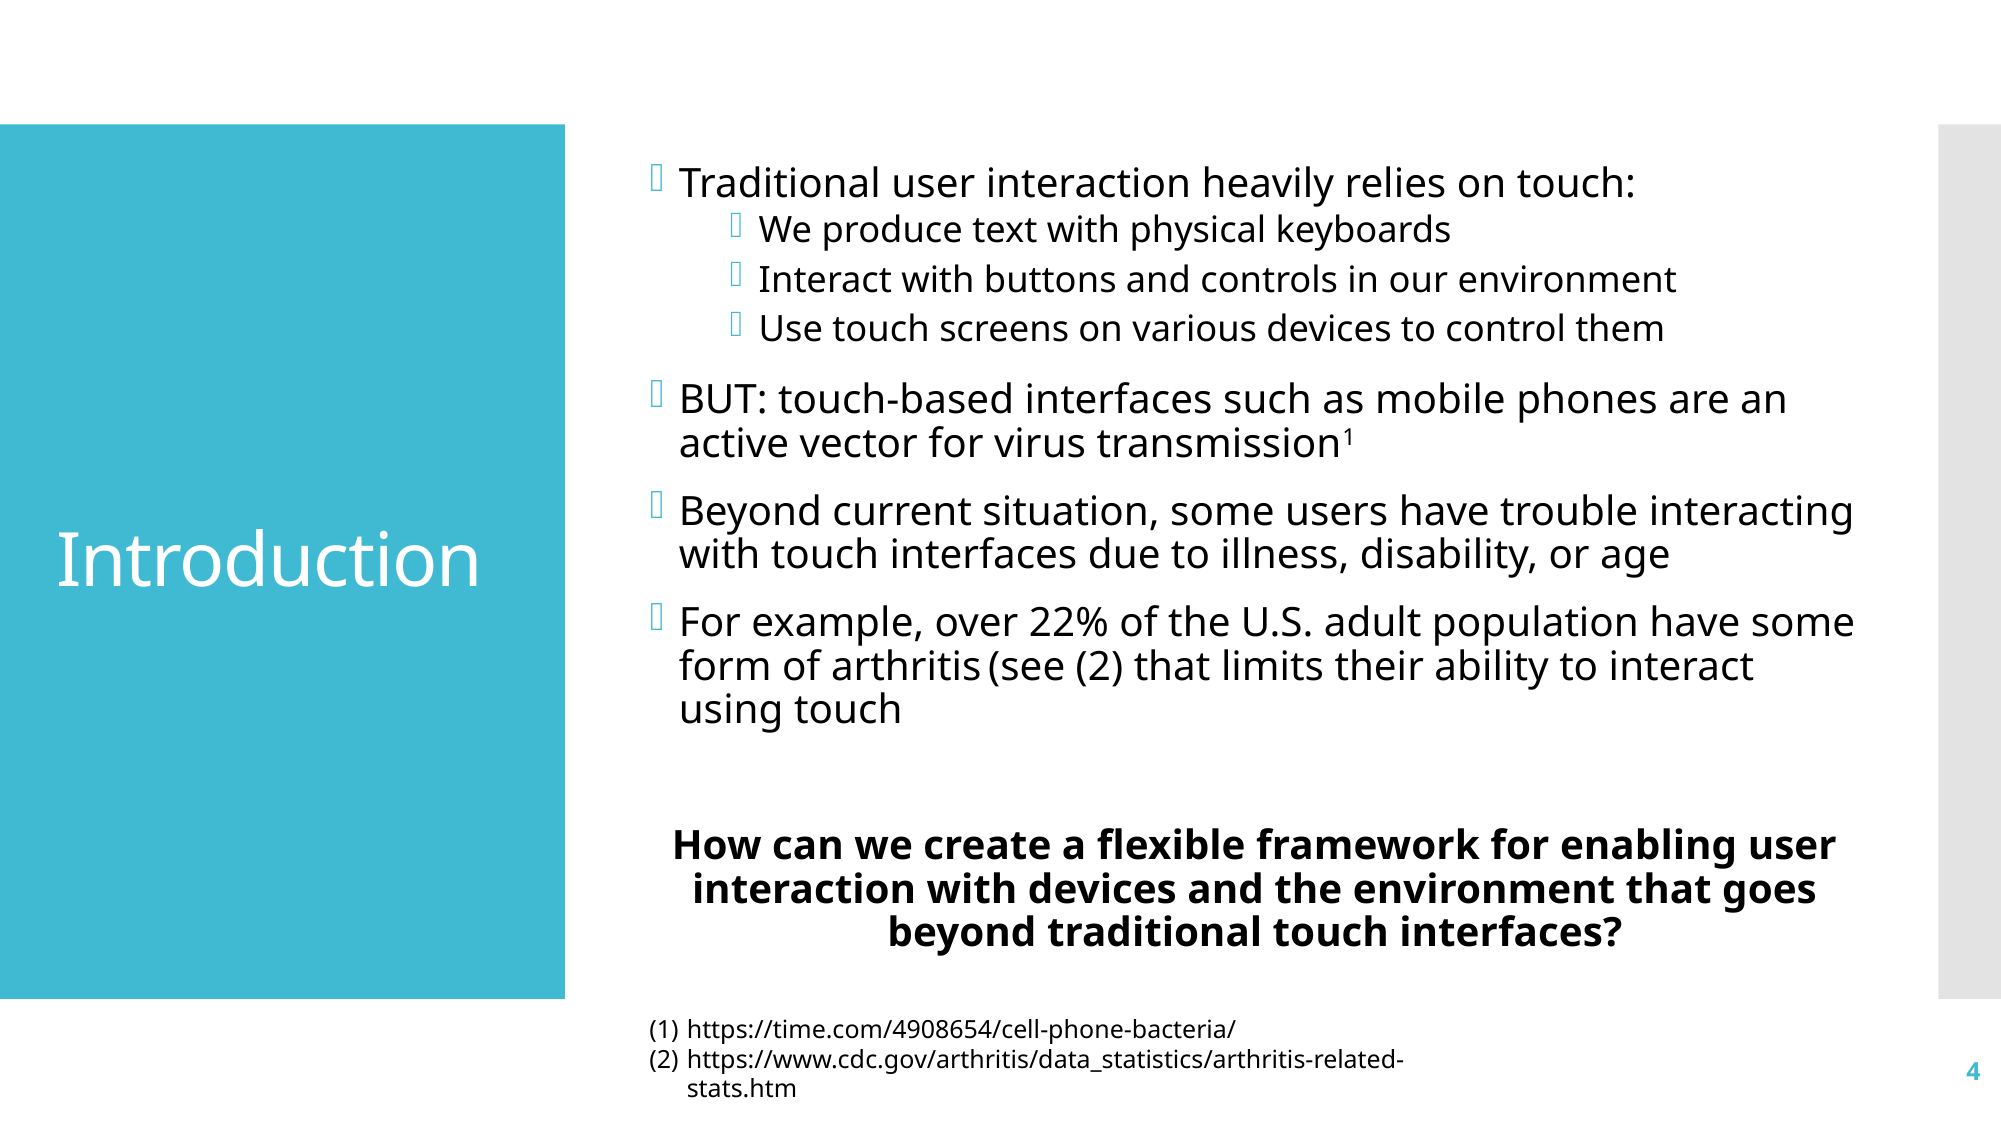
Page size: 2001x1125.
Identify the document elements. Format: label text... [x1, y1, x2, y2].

list Traditional user interaction heavily relies on touch: We produce text with physical keyboards Interact with buttons and controls in our environment Use touch screens on various devices to control them BUT: touch-based interfaces such as mobile phones are an active vector for virus transmission1 Beyond current situation, some users have trouble interacting with touch interfaces due to illness, disability, or age For example, over 22% of the U.S. adult population have some form of arthritis (see (2) that limits their ability to interact using touch How can we create a flexible framework for enabling user interaction with devices and the environment that goes beyond traditional touch interfaces? [634, 139, 1876, 980]
title Introduction [41, 184, 525, 940]
slide_number 4 [1744, 1042, 1996, 1103]
text_box https://time.com/4908654/cell-phone-bacteria/ https://www.cdc.gov/arthritis/data_statistics/arthritis-related-stats.htm [634, 1005, 1456, 1111]
